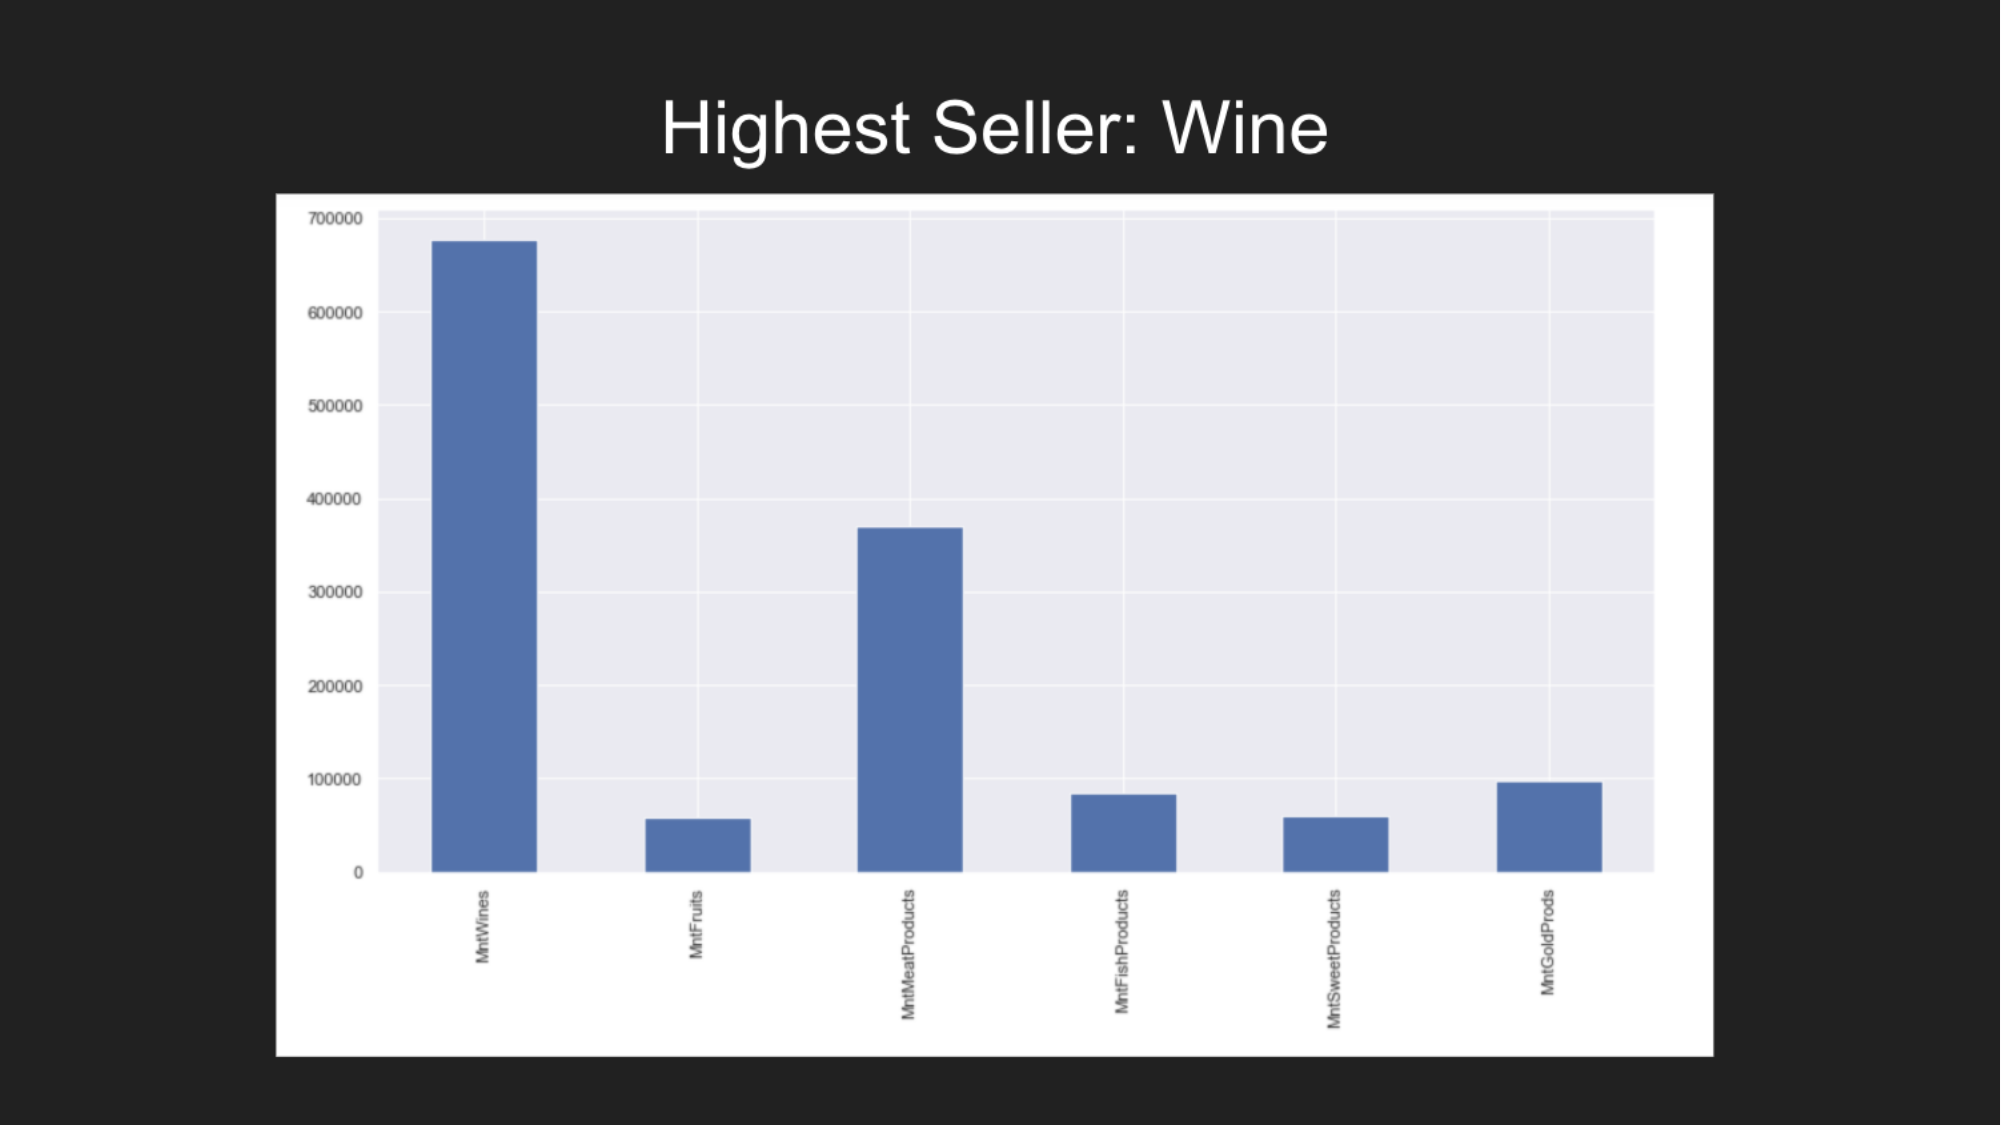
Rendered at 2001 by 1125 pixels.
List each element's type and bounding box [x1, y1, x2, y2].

list [0, 0, 2000, 1125]
